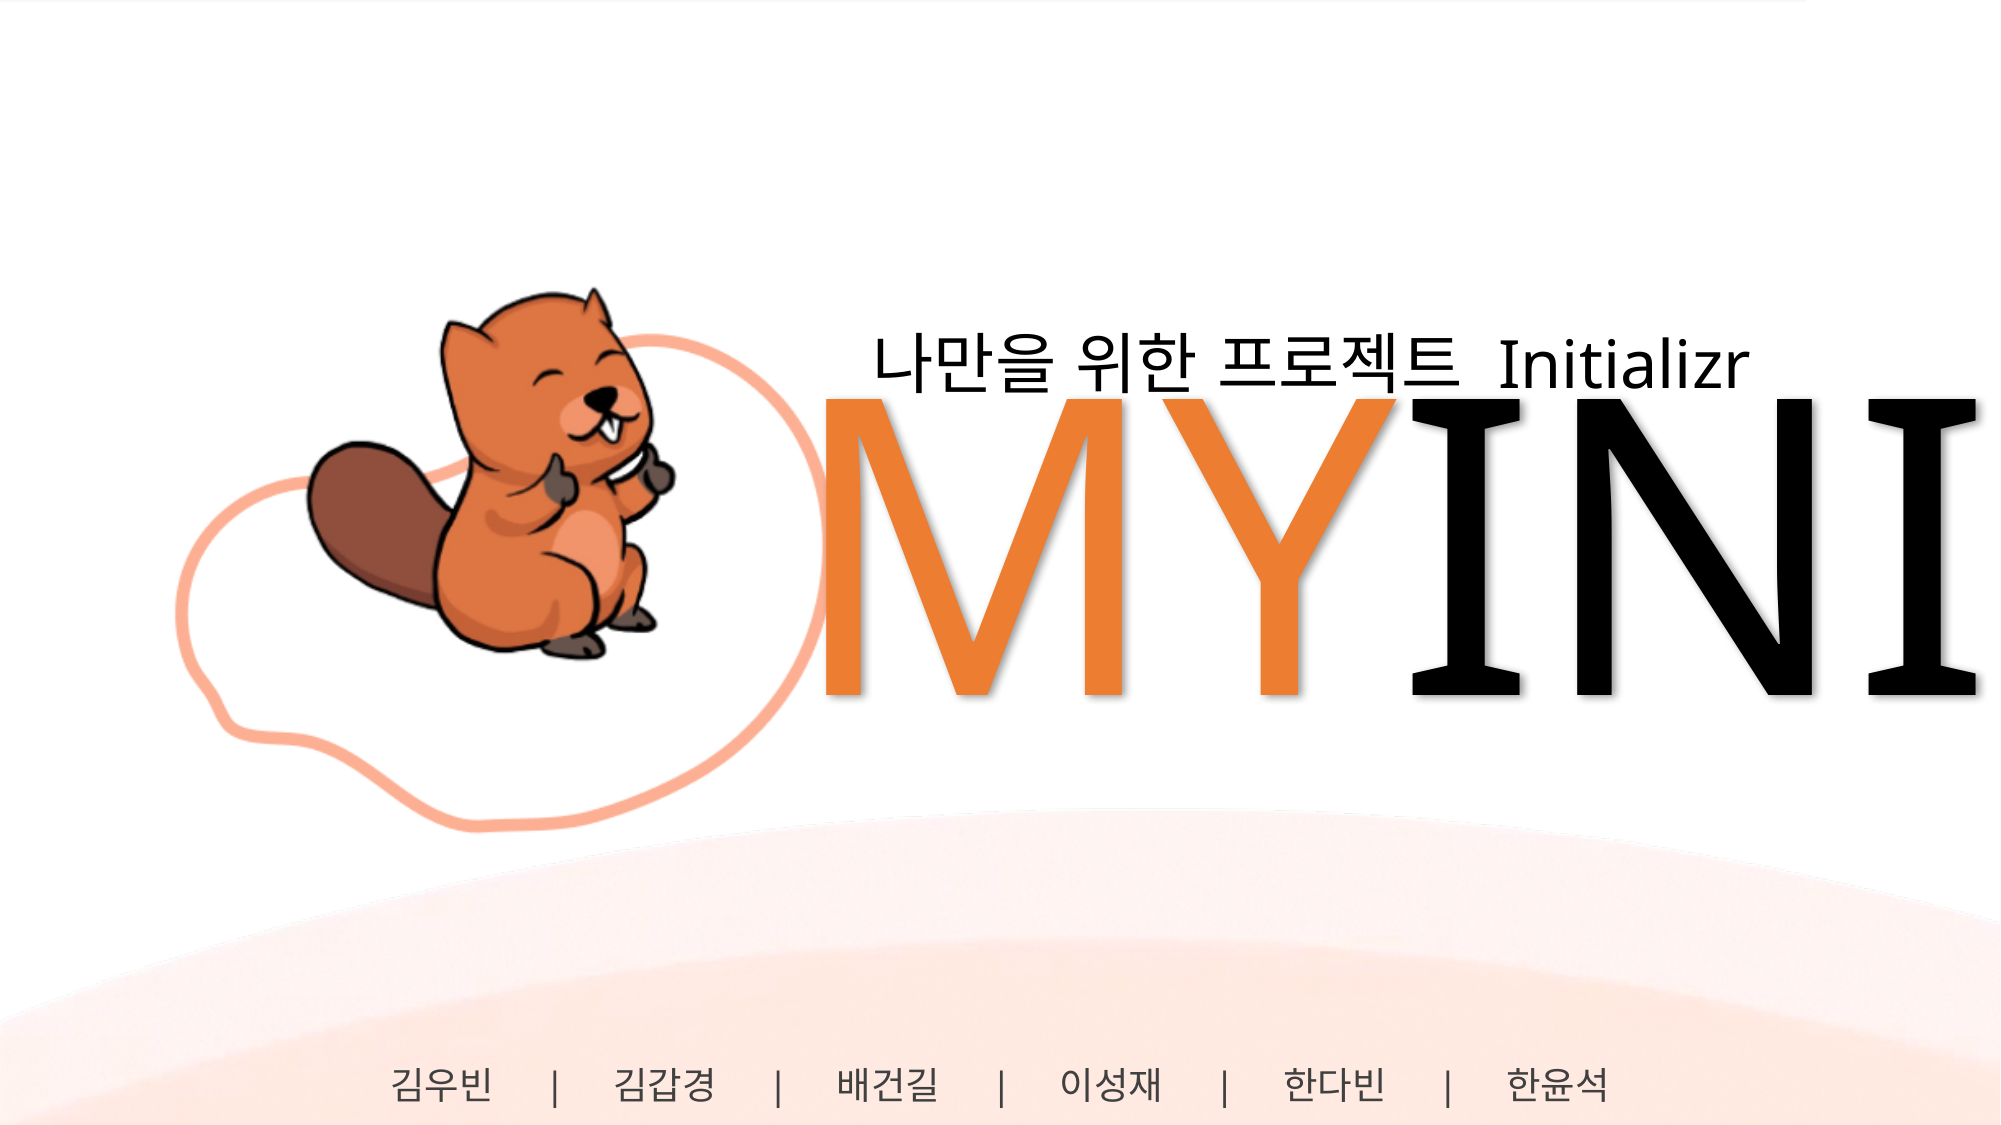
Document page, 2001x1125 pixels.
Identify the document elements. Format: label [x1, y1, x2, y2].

text_box [0, 0, 1904, 773]
picture [0, 773, 2000, 1125]
